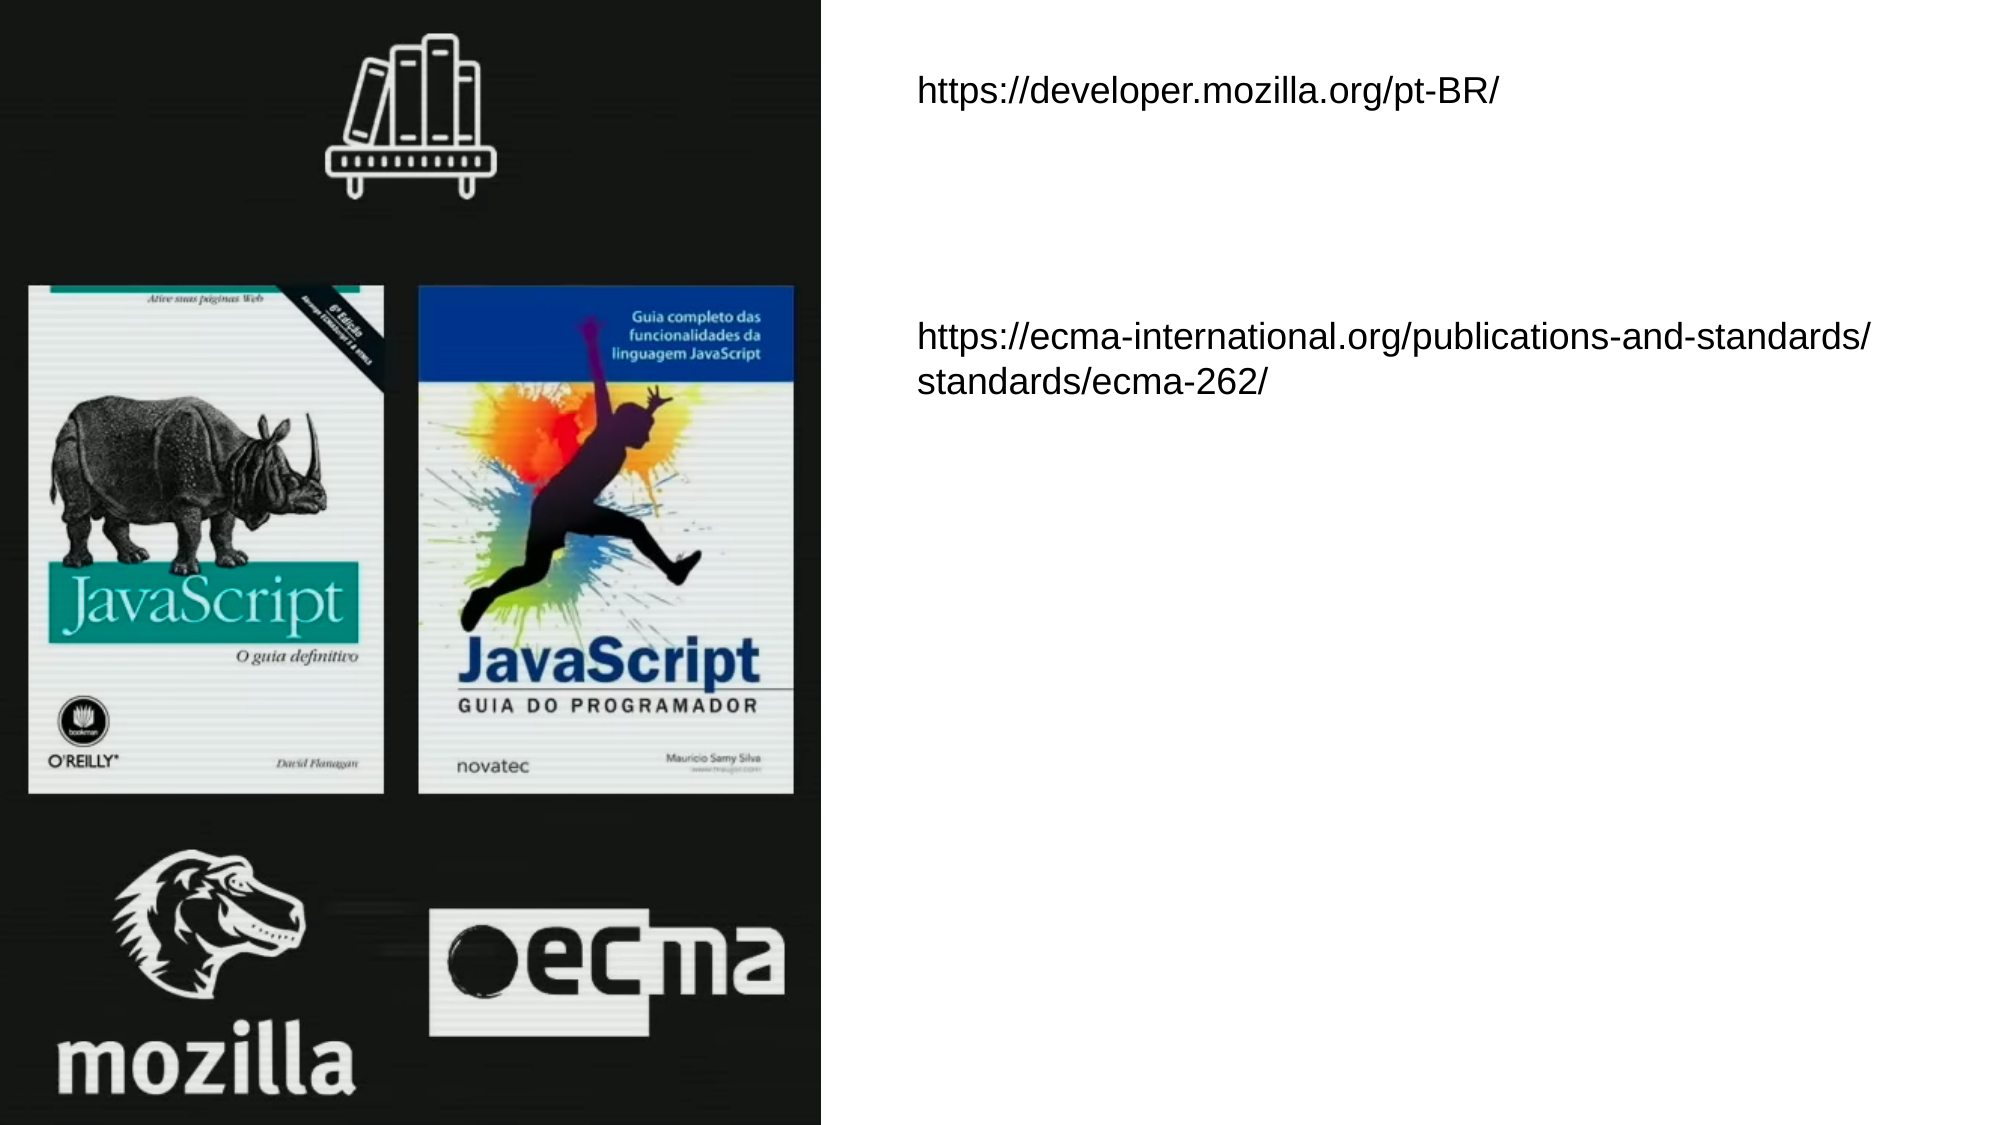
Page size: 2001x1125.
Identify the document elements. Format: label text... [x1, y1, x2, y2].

picture [0, 0, 821, 1125]
text_box https://developer.mozilla.org/pt-BR/ [902, 58, 1805, 119]
text_box https://ecma-international.org/publications-and-standards/standards/ecma-262/ [902, 304, 1957, 410]
